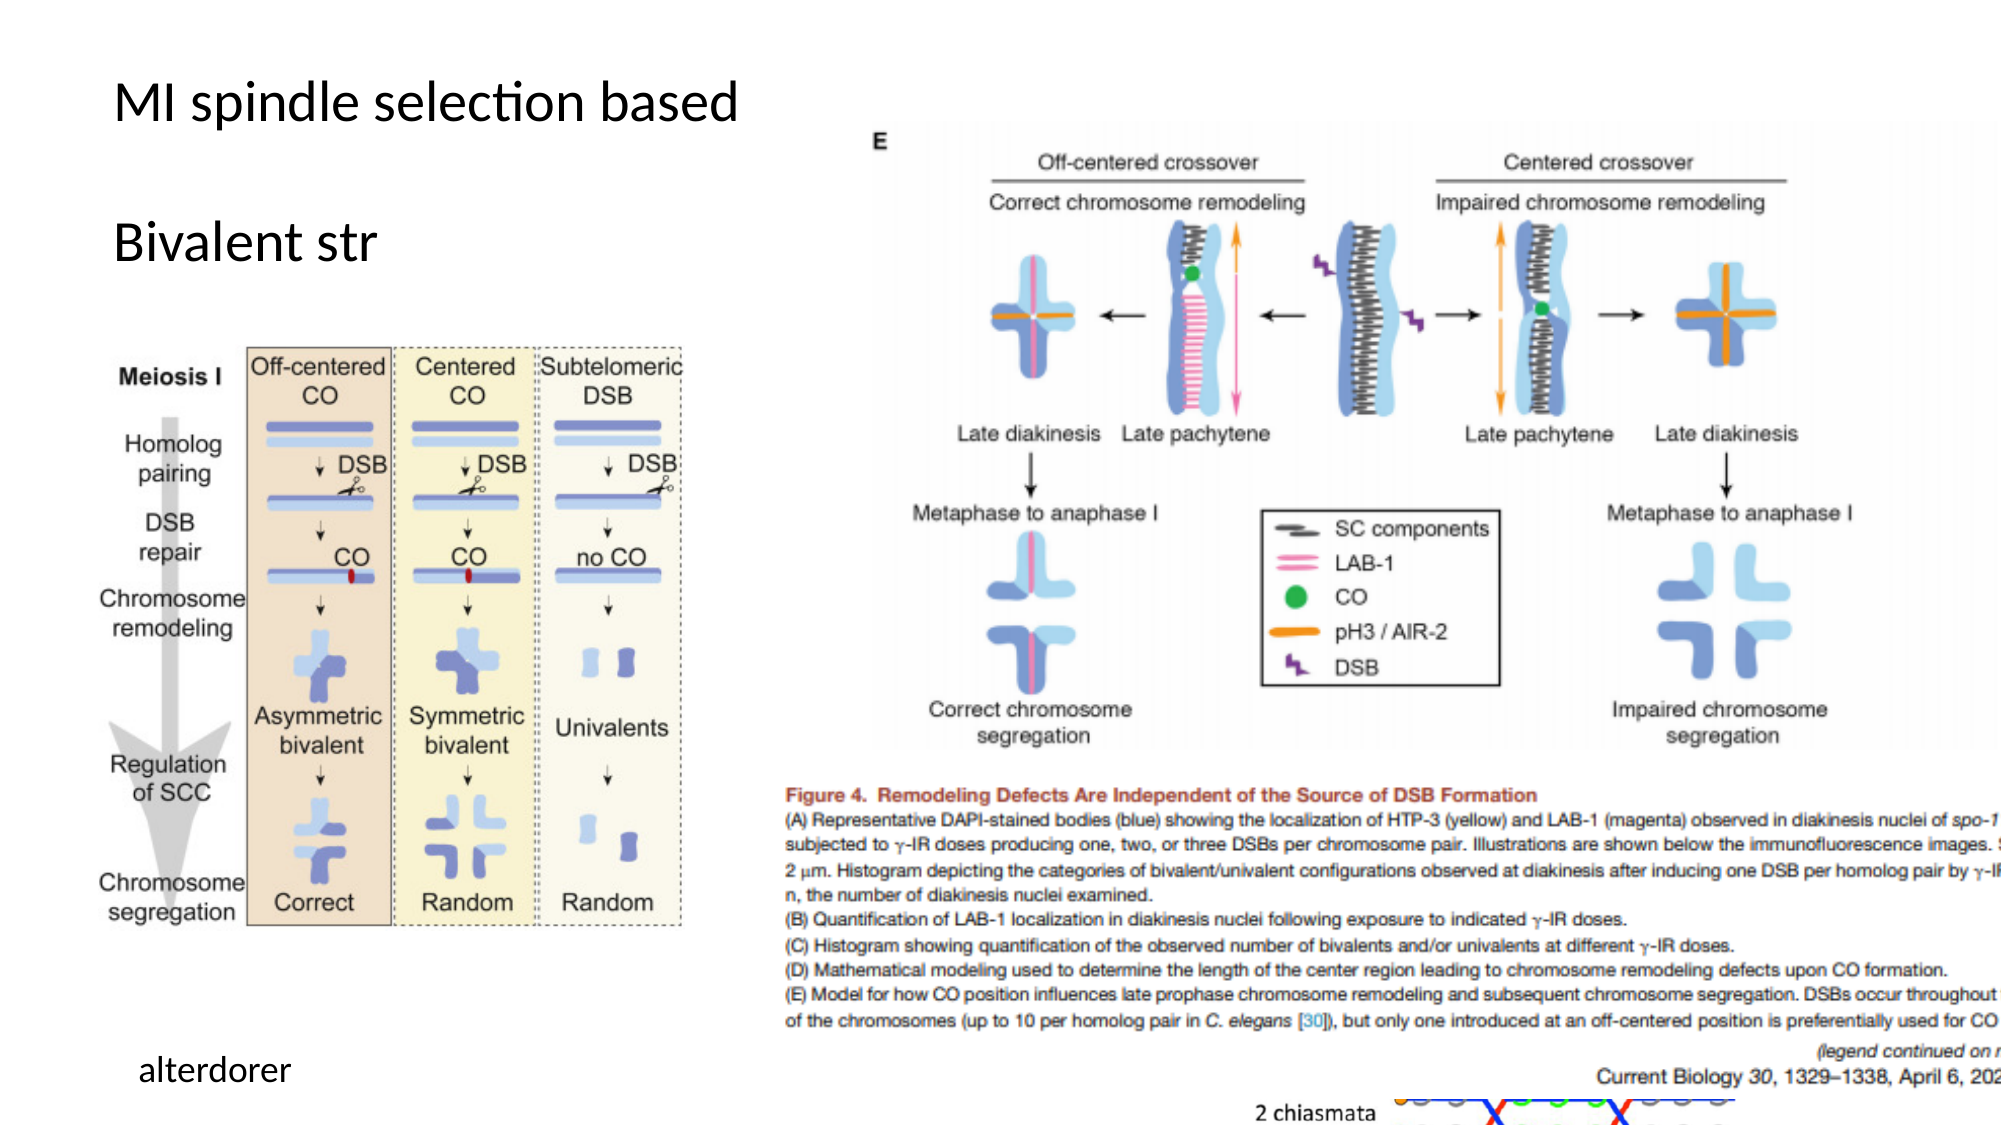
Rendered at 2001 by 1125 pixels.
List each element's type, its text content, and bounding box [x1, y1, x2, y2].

text_box alterdorer [123, 1037, 550, 1098]
picture [763, 121, 2001, 1125]
text_box MI spindle selection based Bivalent str [98, 55, 1000, 280]
picture [98, 344, 685, 931]
